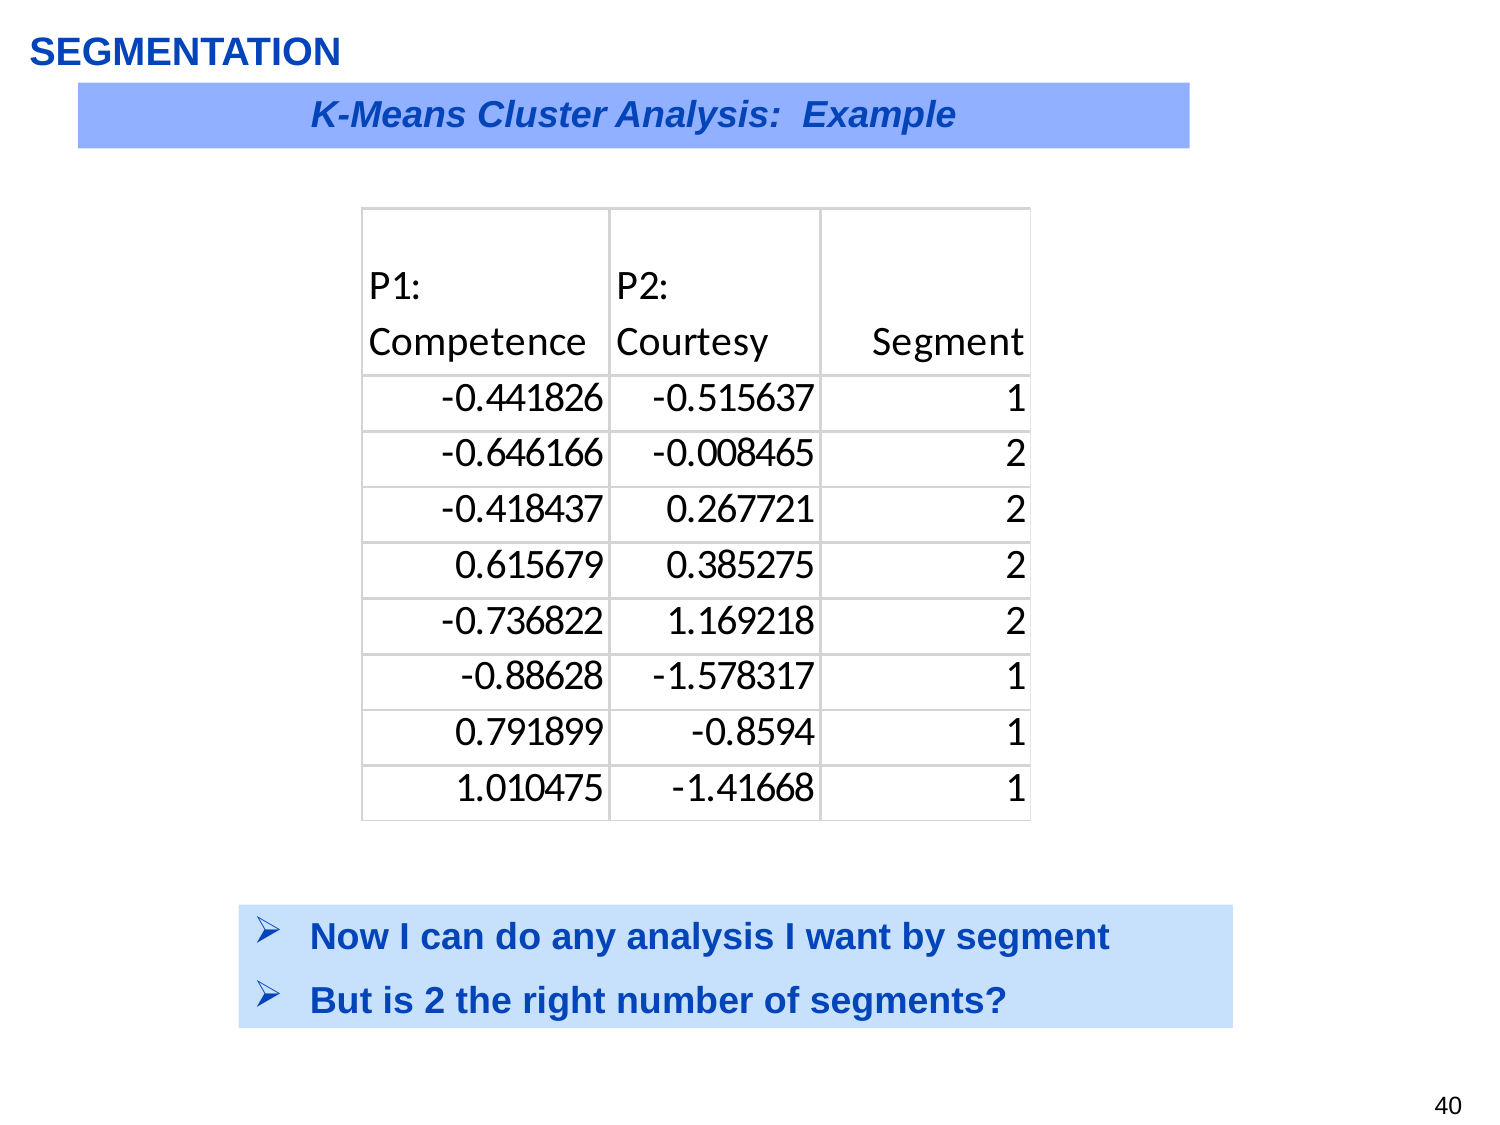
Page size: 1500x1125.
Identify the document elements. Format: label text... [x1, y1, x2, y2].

text_box SEGMENTATION [14, 18, 1458, 67]
text_box Now I can do any analysis I want by segment But is 2 the right number of segments? [238, 904, 1233, 1029]
slide_number 39 [1149, 1089, 1463, 1121]
text_box K-Means Cluster Analysis: Example [78, 82, 1190, 149]
picture [360, 206, 1034, 824]
